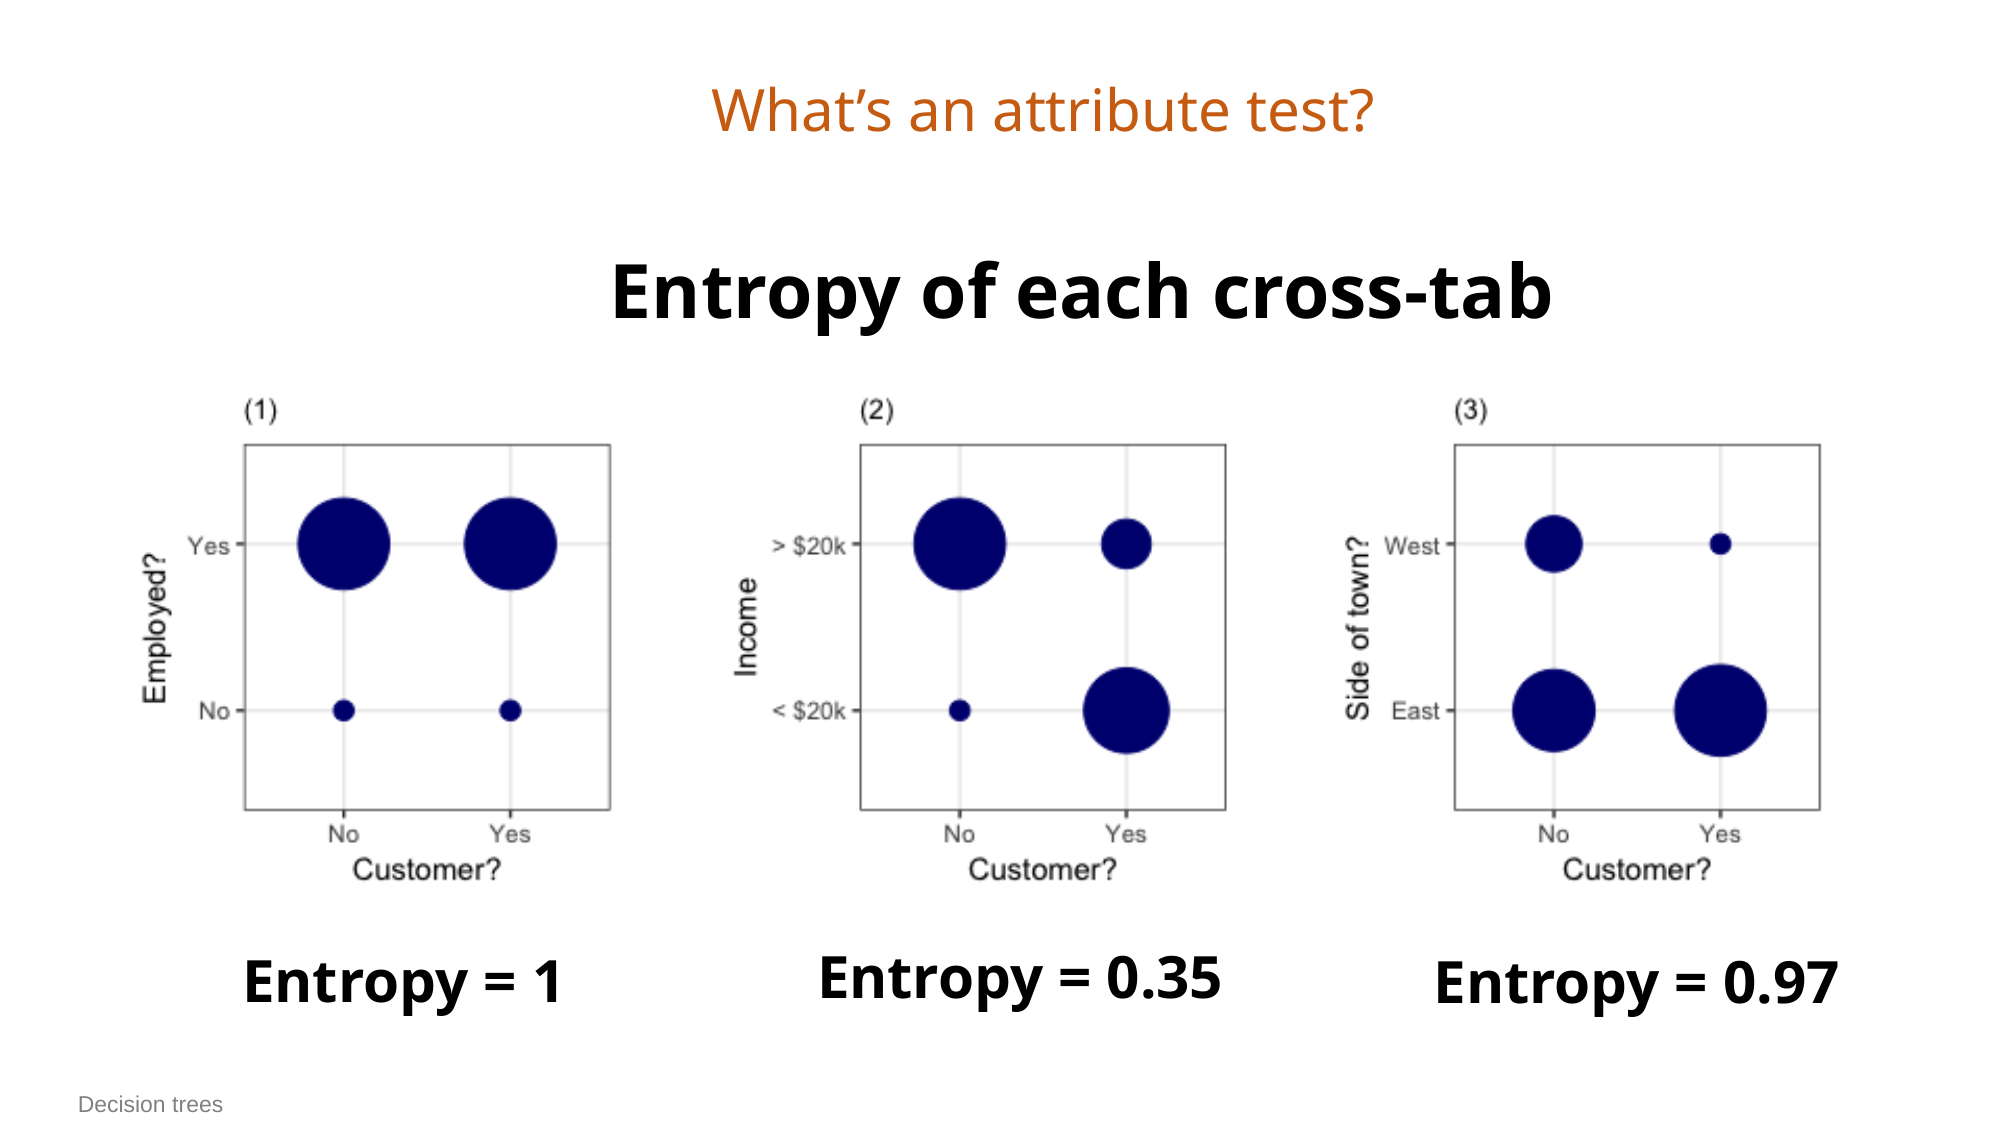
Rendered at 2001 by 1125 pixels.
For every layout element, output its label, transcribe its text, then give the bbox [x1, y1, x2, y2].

text_box Entropy of each cross-tab [279, 236, 1886, 341]
text_box Entropy = 0.97 [1356, 937, 1917, 1023]
text_box Decision trees [63, 1082, 404, 1125]
text_box What’s an attribute test? [279, 66, 1808, 151]
text_box Entropy = 1 [123, 936, 684, 1022]
picture [76, 384, 1886, 895]
text_box Entropy = 0.35 [740, 933, 1301, 1018]
